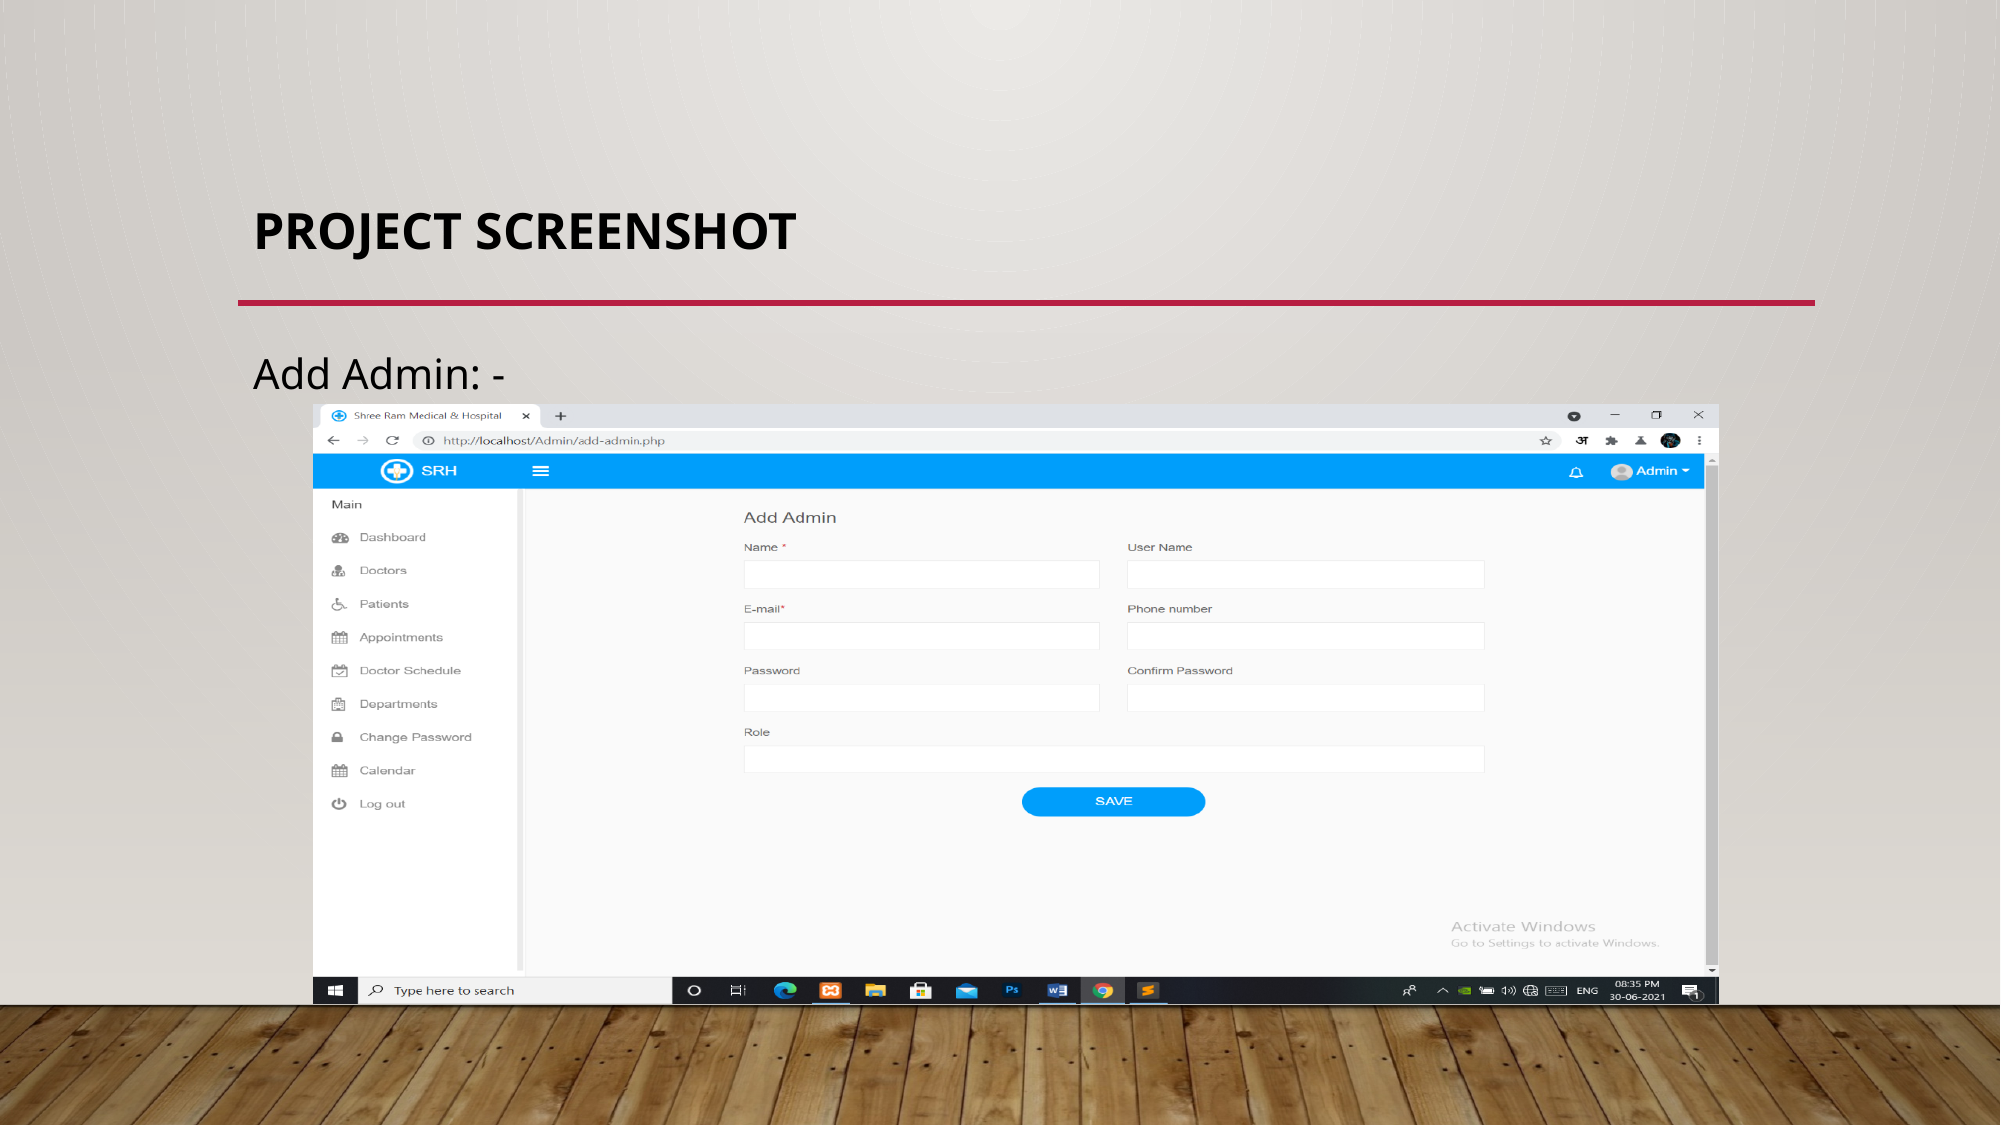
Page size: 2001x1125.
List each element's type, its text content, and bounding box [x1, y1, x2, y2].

title PROJECT SCREENSHOT [238, 198, 1814, 305]
picture [313, 404, 1719, 1004]
list Add Admin: - [238, 330, 1814, 897]
picture [0, 1005, 2000, 1125]
